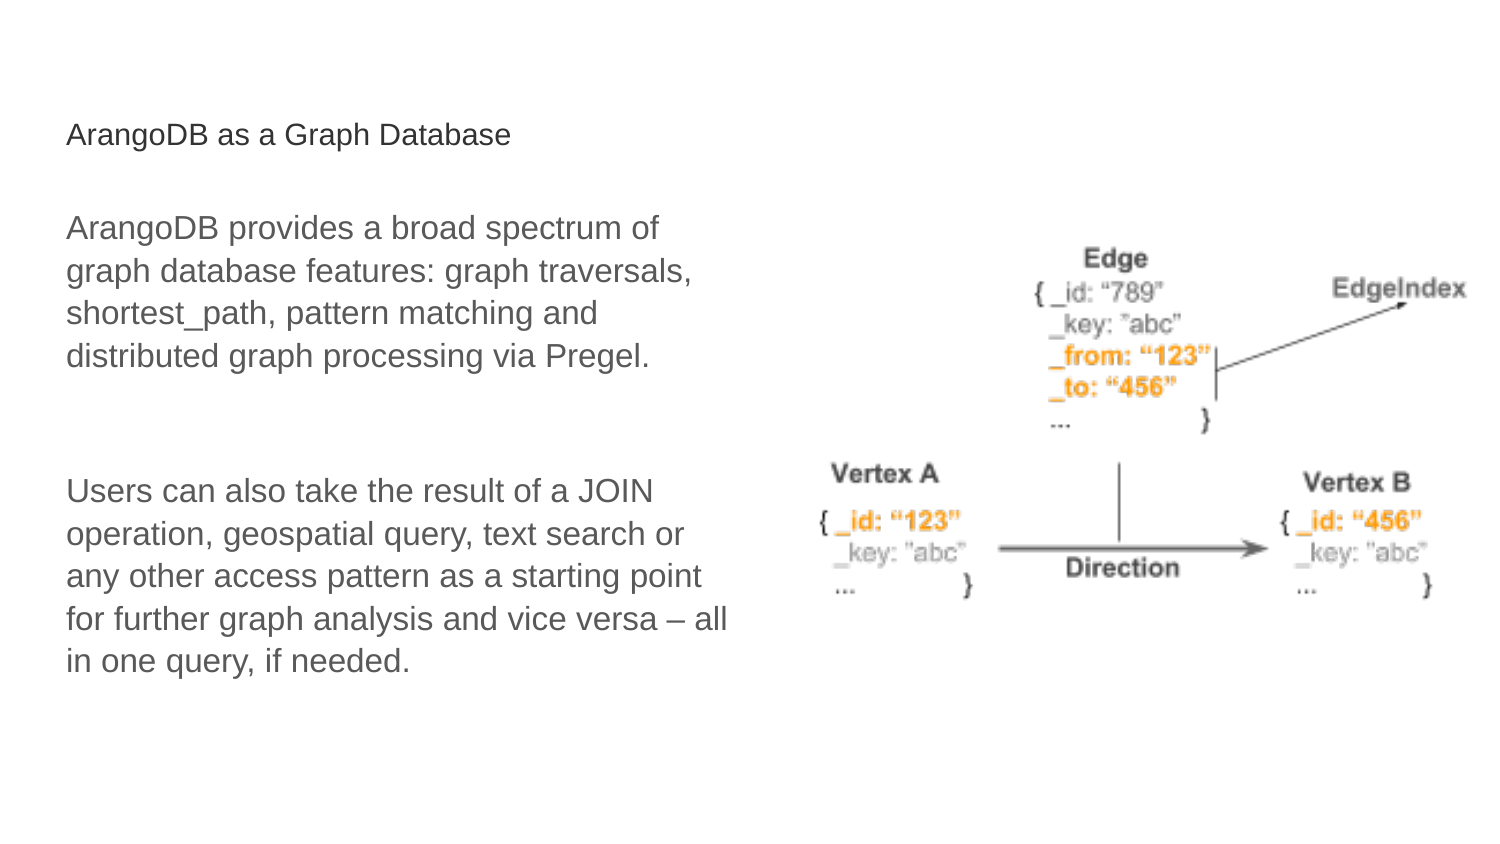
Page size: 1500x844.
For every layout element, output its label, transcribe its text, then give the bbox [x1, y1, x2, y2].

list ArangoDB provides a broad spectrum of graph database features: graph traversals, shortest_path, pattern matching and distributed graph processing via Pregel. Users can also take the result of a JOIN operation, geospatial query, text search or any other access pattern as a starting point for further graph analysis and vice versa – all in one query, if needed. [51, 189, 756, 750]
picture [806, 229, 1495, 615]
title ArangoDB as a Graph Database [51, 72, 1449, 167]
